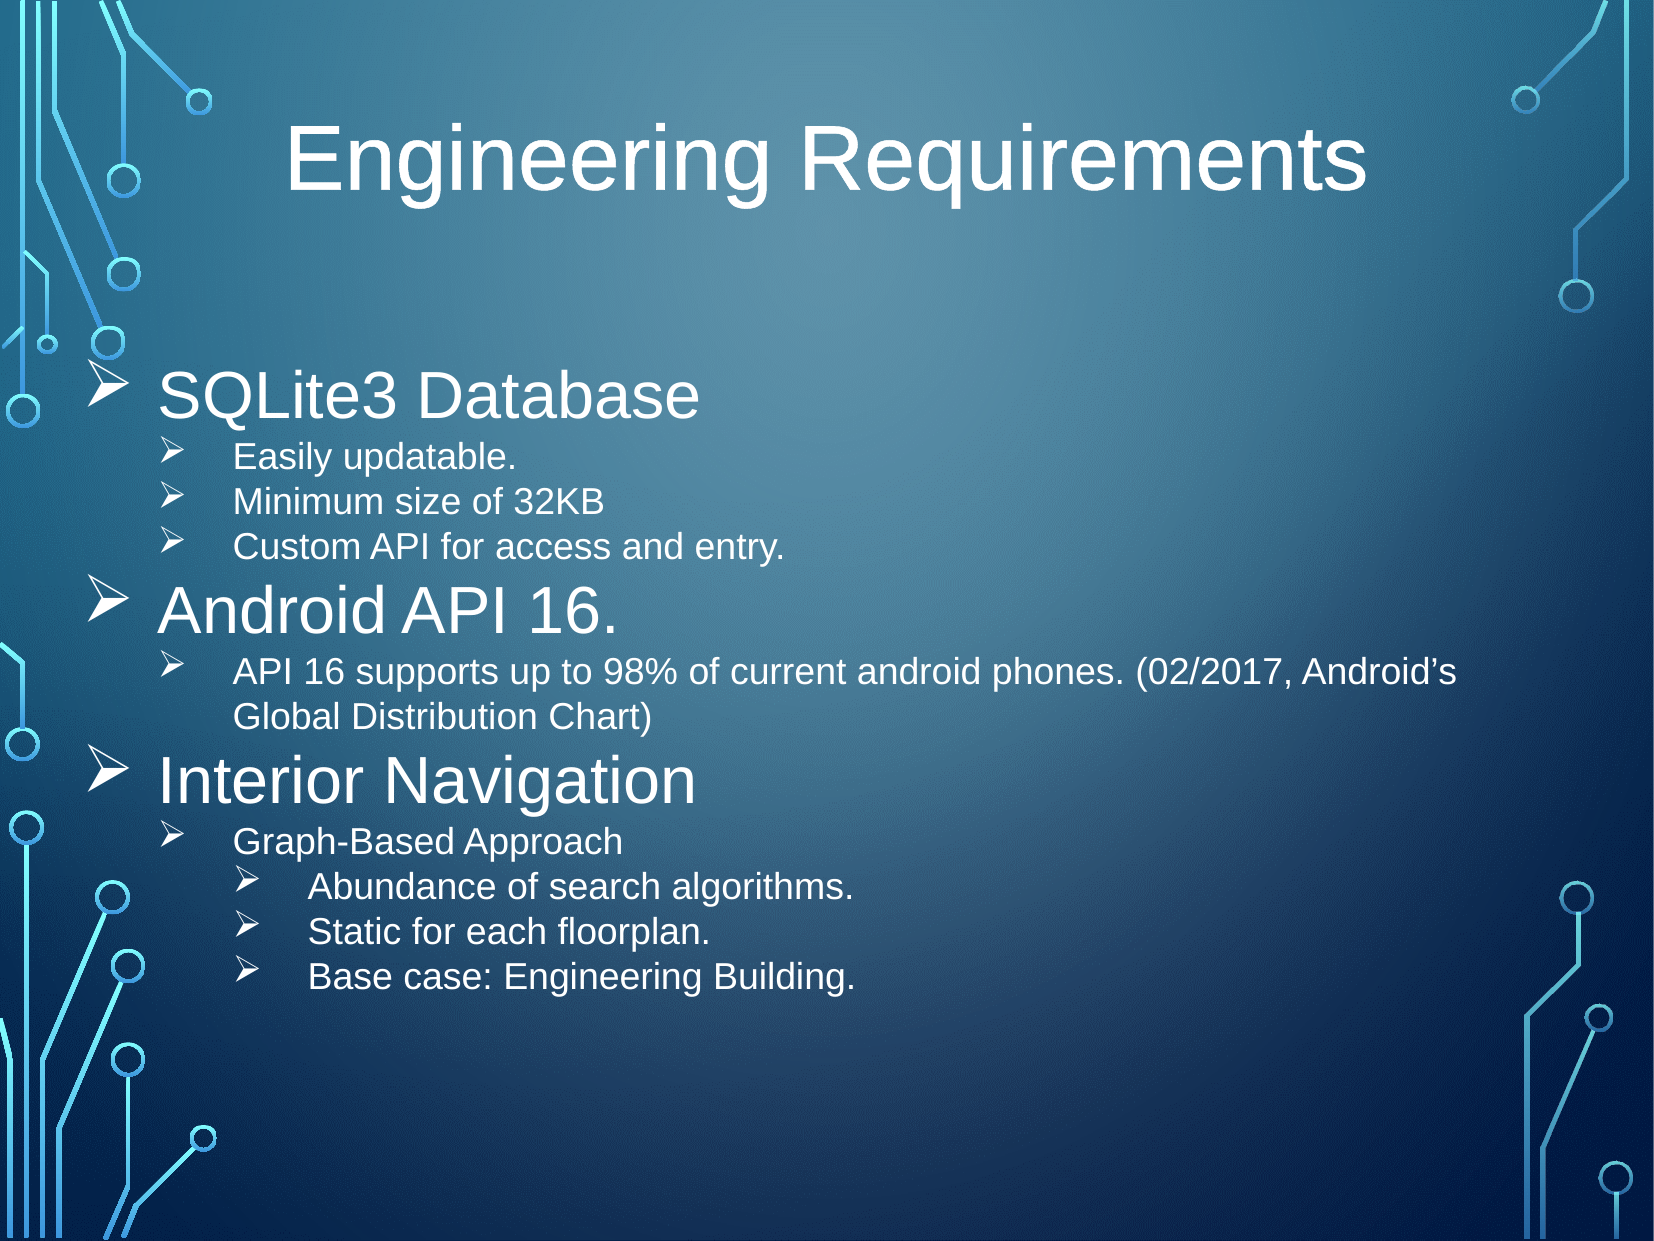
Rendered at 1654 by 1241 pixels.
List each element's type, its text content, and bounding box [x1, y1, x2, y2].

text_box SQLite3 Database Easily updatable. Minimum size of 32KB Custom API for access and entry. Android API 16. API 16 supports up to 98% of current android phones. (02/2017, Android’s Global Distribution Chart) Interior Navigation Graph-Based Approach Abundance of search algorithms. Static for each floorplan. Base case: Engineering Building. [82, 351, 1571, 1071]
text_box Engineering Requirements [82, 49, 1571, 257]
